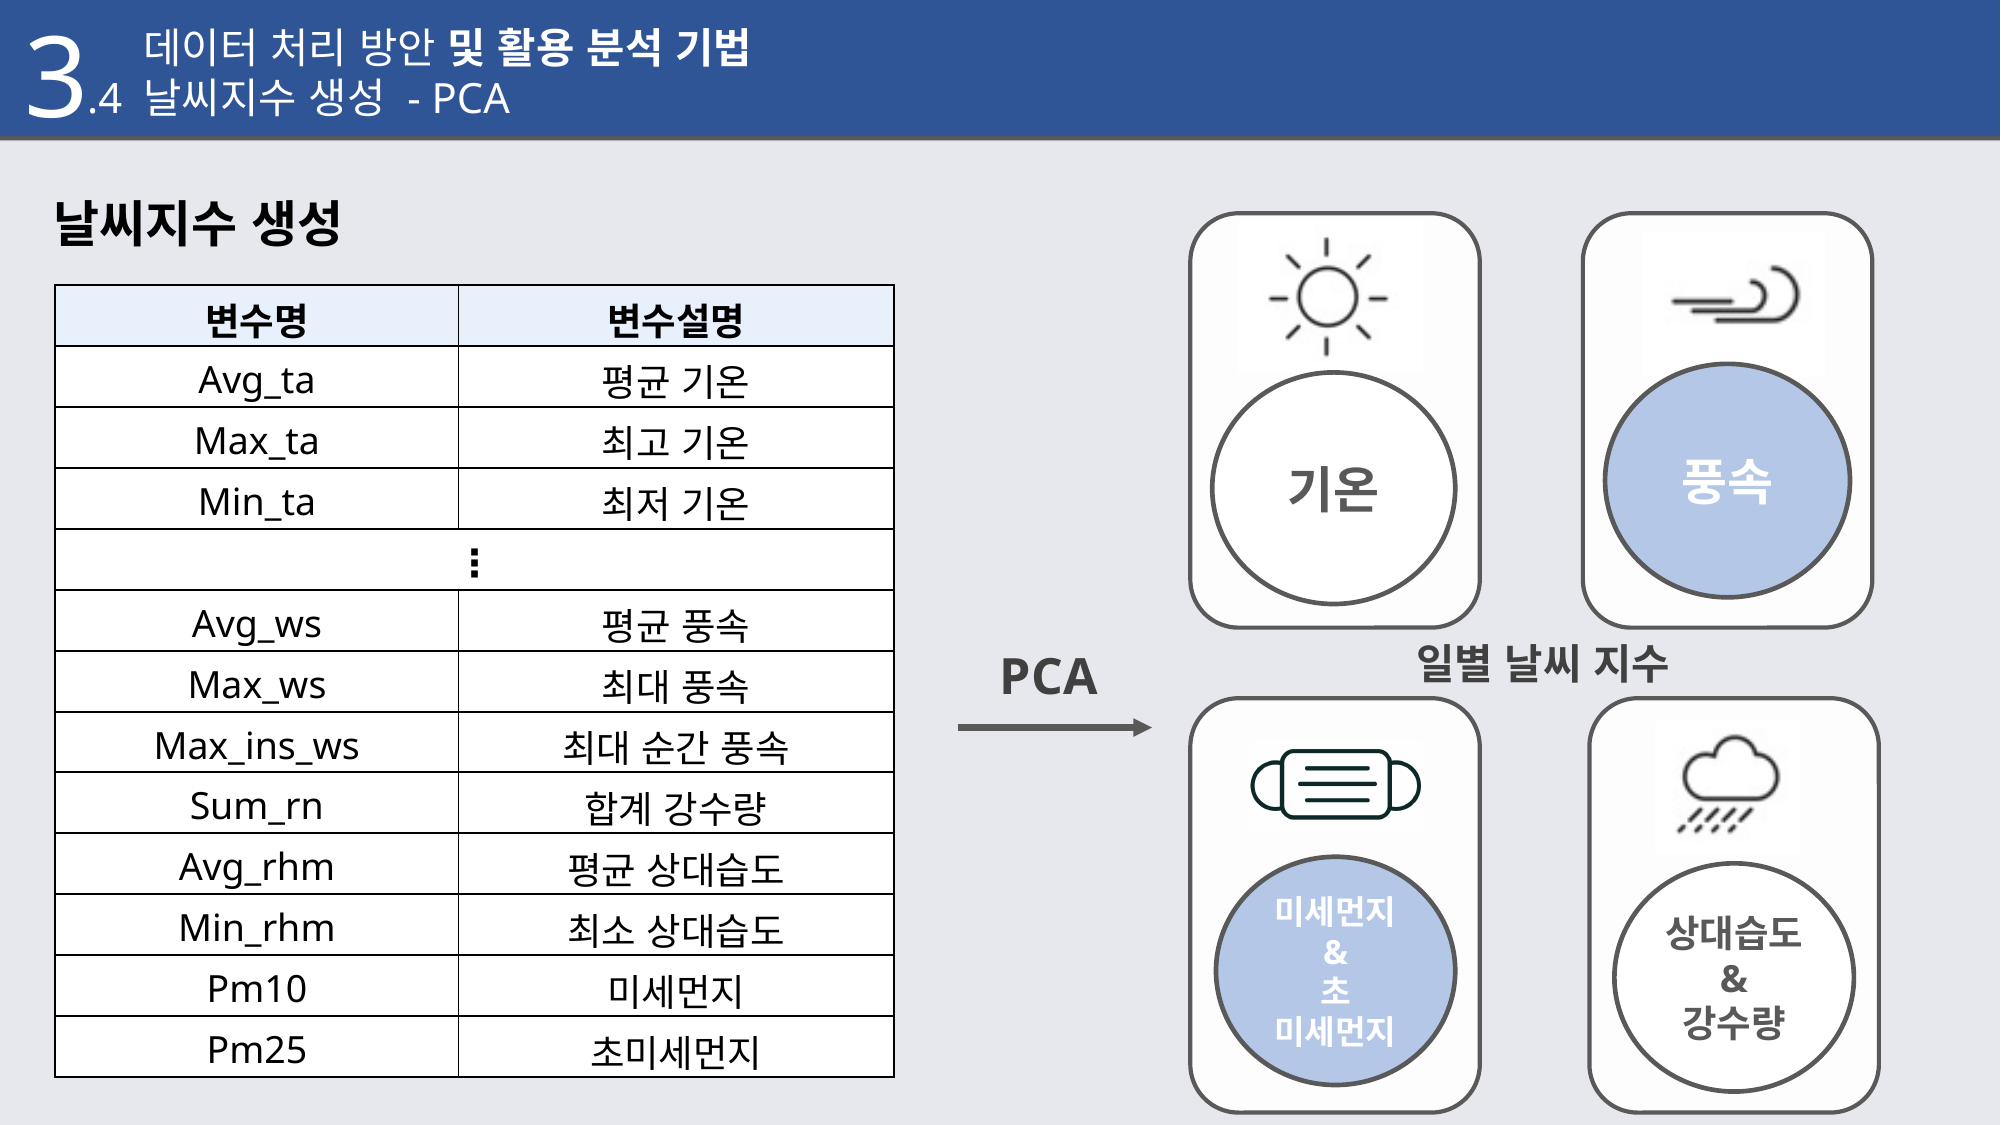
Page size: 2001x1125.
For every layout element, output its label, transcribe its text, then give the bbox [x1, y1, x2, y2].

table_cell Max_ws [56, 652, 458, 711]
table_cell 최고 기온 [459, 408, 893, 467]
text_box .1 데이터 처리 방안 및 활용 분석 기법 .4 날씨지수 생성 - PCA [82, 14, 833, 130]
picture [1655, 721, 1800, 854]
text_box 미세먼지 & 초 미세먼지 [1214, 855, 1457, 1087]
text_box [1189, 697, 1481, 1114]
table_cell 평균 풍속 [459, 591, 893, 650]
table_cell Min_ta [56, 469, 458, 528]
text_box [1189, 212, 1481, 629]
table_cell Max_ins_ws [56, 713, 458, 771]
table_cell Max_ta [56, 408, 458, 467]
table_cell ⋮ [56, 530, 893, 589]
table_cell 평균 기온 [459, 347, 893, 406]
table_header 변수설명 [459, 286, 893, 345]
table_cell 평균 상대습도 [459, 834, 893, 893]
table_cell 미세먼지 [459, 956, 893, 1015]
table_cell 합계 강수량 [459, 773, 893, 832]
table_cell 최대 풍속 [459, 652, 893, 711]
table_cell Pm25 [56, 1017, 458, 1076]
table_cell 초미세먼지 [459, 1017, 893, 1076]
text_box 풍속 [1604, 377, 1852, 599]
table_cell Min_rhm [56, 895, 458, 954]
table_cell 최저 기온 [459, 469, 893, 528]
table_cell Sum_rn [56, 773, 458, 832]
text_box 일별 날씨 지수 [1352, 630, 1735, 695]
table_cell Avg_rhm [56, 834, 458, 893]
table_header 변수명 [56, 286, 458, 345]
picture [1643, 232, 1825, 377]
picture [1237, 221, 1423, 373]
table_cell Avg_ws [56, 591, 458, 650]
text_box [1588, 697, 1880, 1114]
table_cell 최대 순간 풍속 [459, 713, 893, 771]
text_box PCA [985, 637, 1128, 712]
text_box 상대습도 & 강수량 [1613, 862, 1855, 1093]
text_box [1581, 212, 1874, 629]
table_cell Pm10 [56, 956, 458, 1015]
text_box 기온 [1211, 373, 1457, 606]
text_box 날씨지수 생성 [38, 154, 476, 260]
table_cell 최소 상대습도 [459, 895, 893, 954]
picture [1250, 740, 1423, 833]
text_box 3 [10, 0, 82, 147]
table_cell Avg_ta [56, 347, 458, 406]
